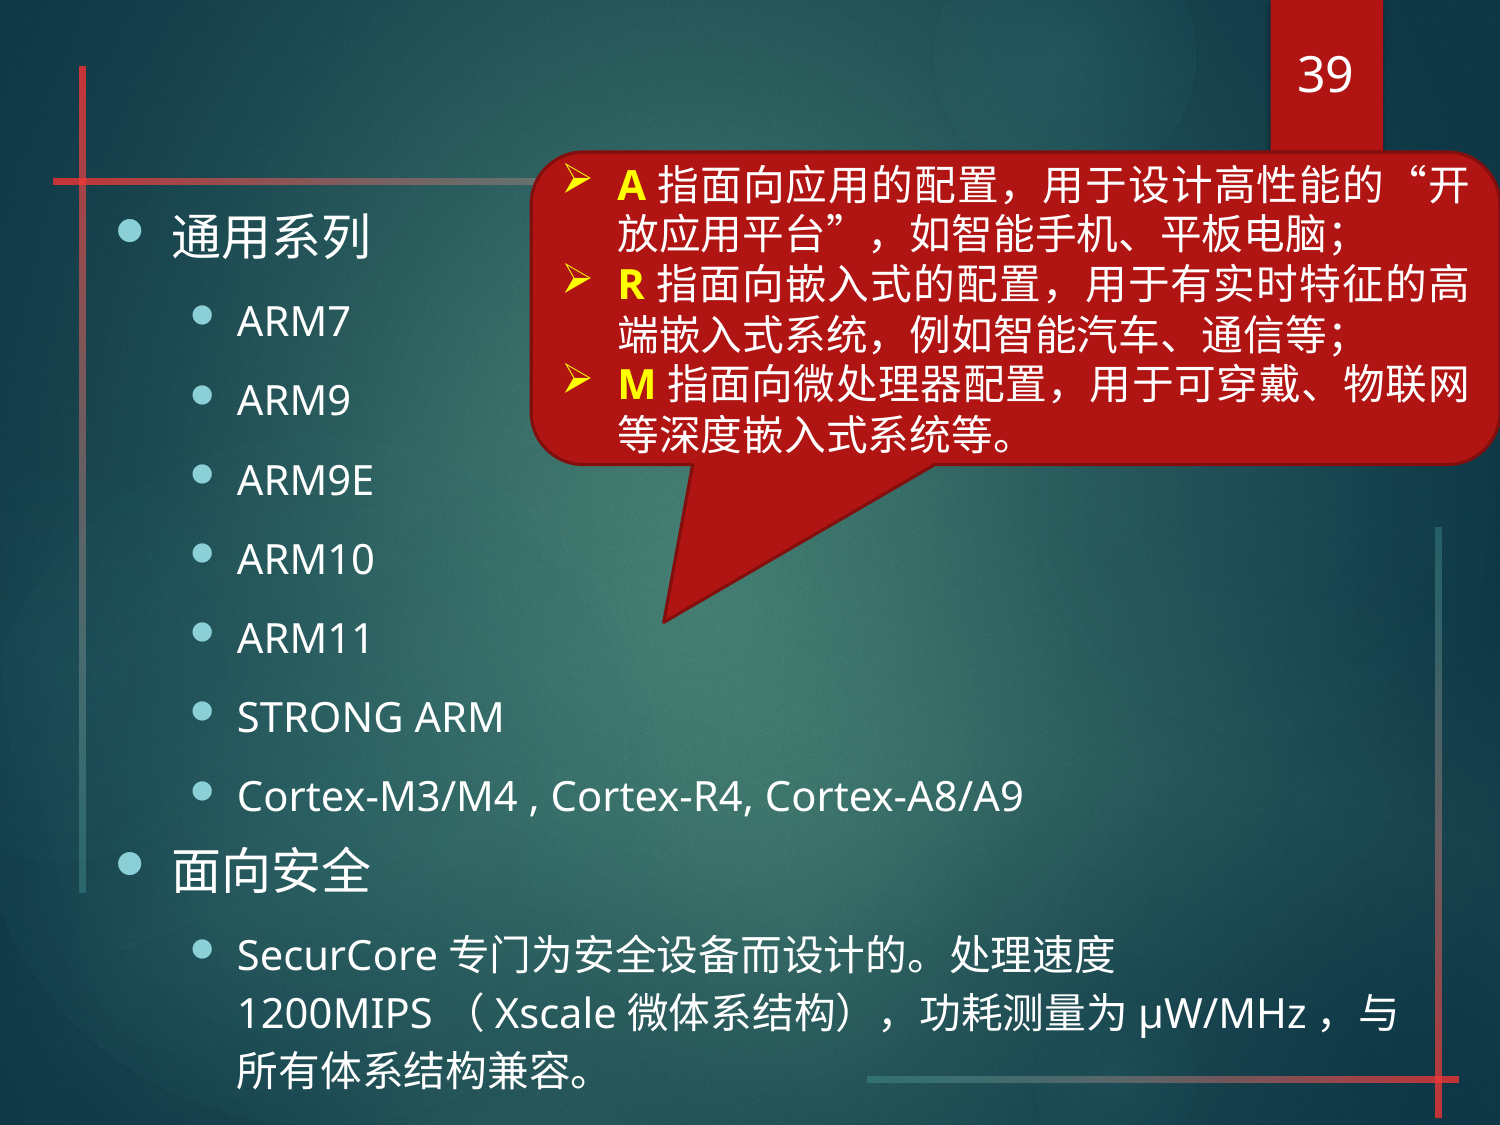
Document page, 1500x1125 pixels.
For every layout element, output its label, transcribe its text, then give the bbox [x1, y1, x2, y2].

slide_number 39 [1273, 48, 1378, 119]
list 通用系列 ARM7 ARM9 ARM9E ARM10 ARM11 STRONG ARM Cortex-M3/M4 , Cortex-R4, Cortex-A8/A9 面向安全 SecurCore专门为安全设备而设计的。处理速度1200MIPS（Xscale微体系结构），功耗测量为μW/MHz，与所有体系结构兼容。 [99, 200, 1425, 1125]
text_box A指面向应用的配置，用于设计高性能的“开放应用平台”，如智能手机、平板电脑； R指面向嵌入式的配置，用于有实时特征的高端嵌入式系统，例如智能汽车、通信等； M指面向微处理器配置，用于可穿戴、物联网等深度嵌入式系统等。 [529, 150, 1500, 624]
